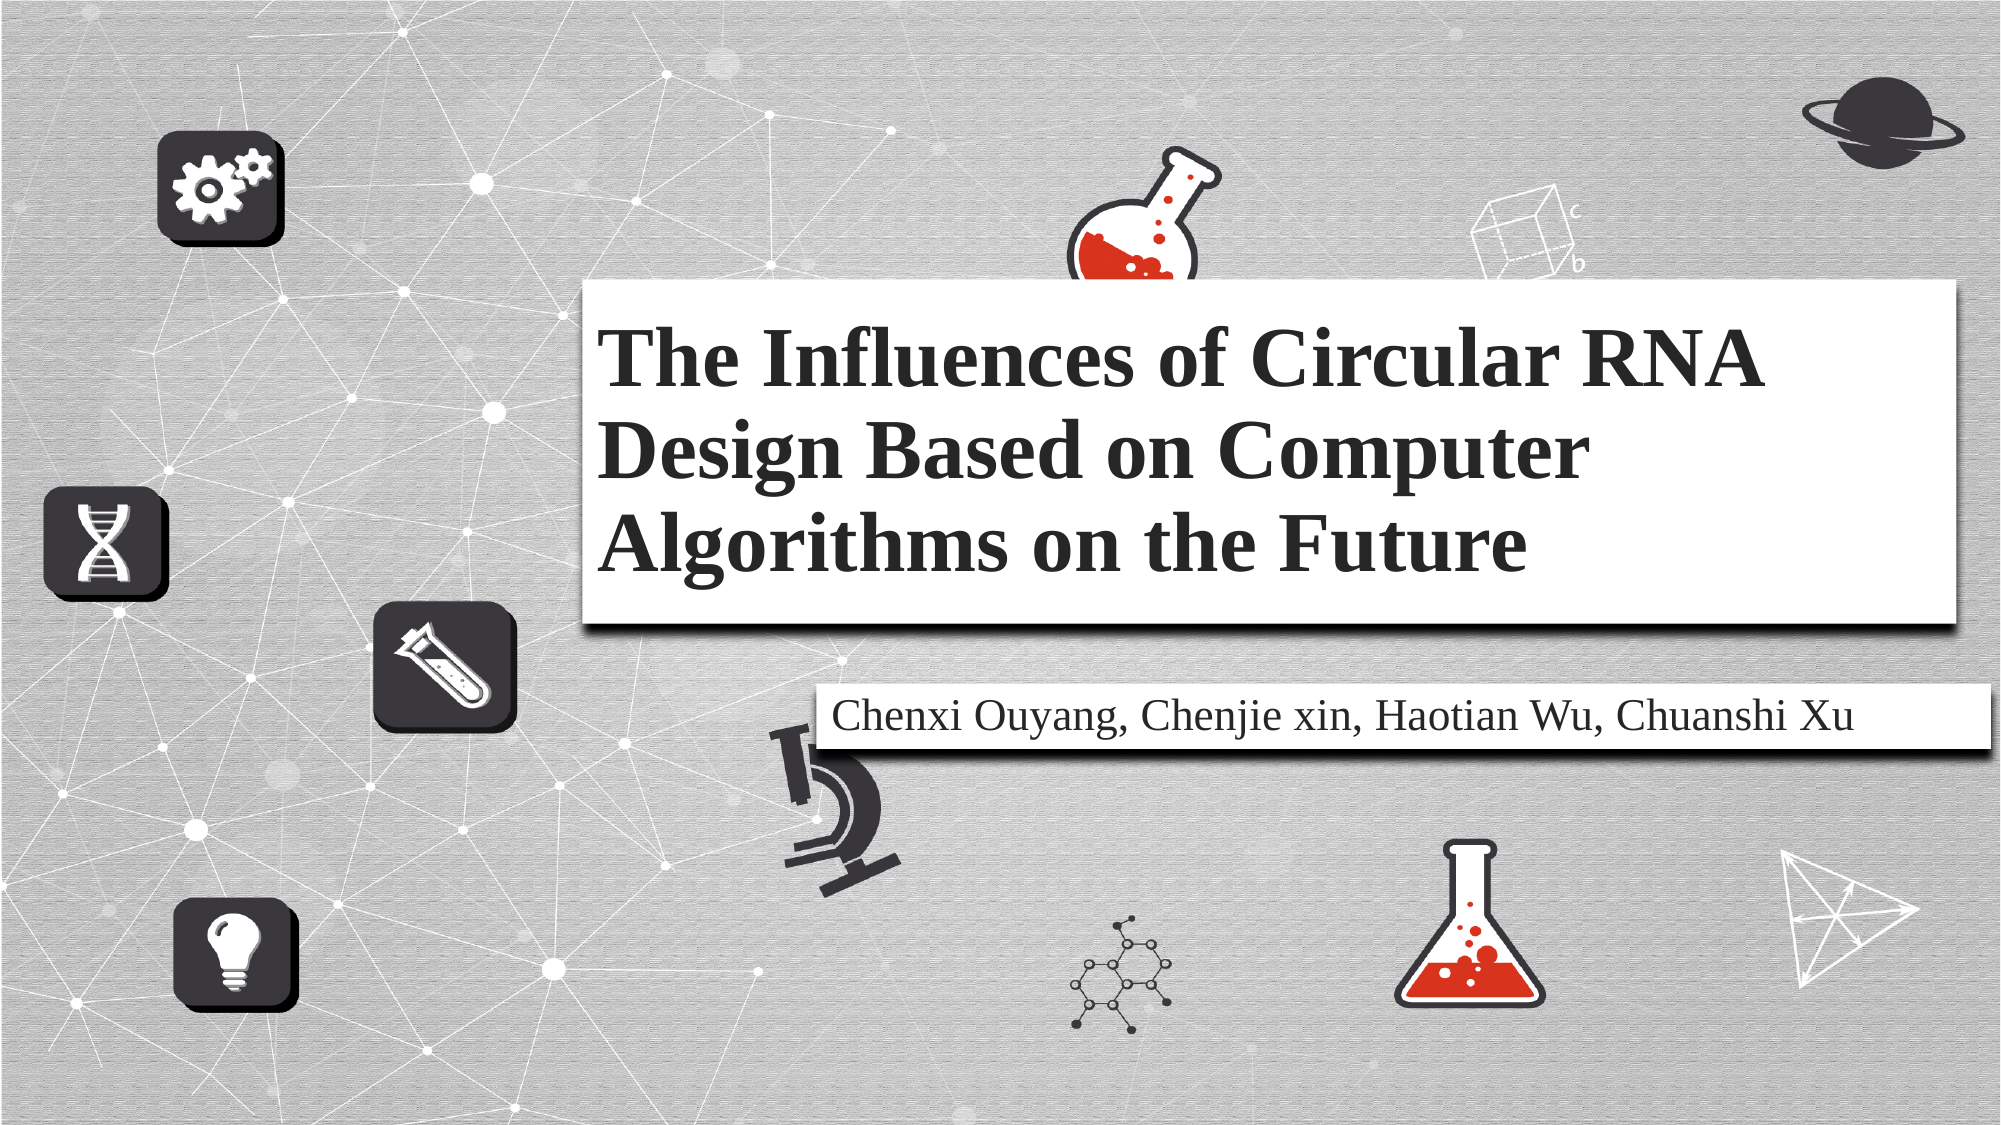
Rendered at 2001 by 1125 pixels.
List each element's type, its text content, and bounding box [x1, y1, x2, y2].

picture [0, 0, 2001, 1125]
title The Influences of Circular RNA Design Based on Computer Algorithms on the Future [582, 279, 1957, 624]
subtitle Chenxi Ouyang, Chenjie xin, Haotian Wu, Chuanshi Xu [816, 683, 1991, 749]
